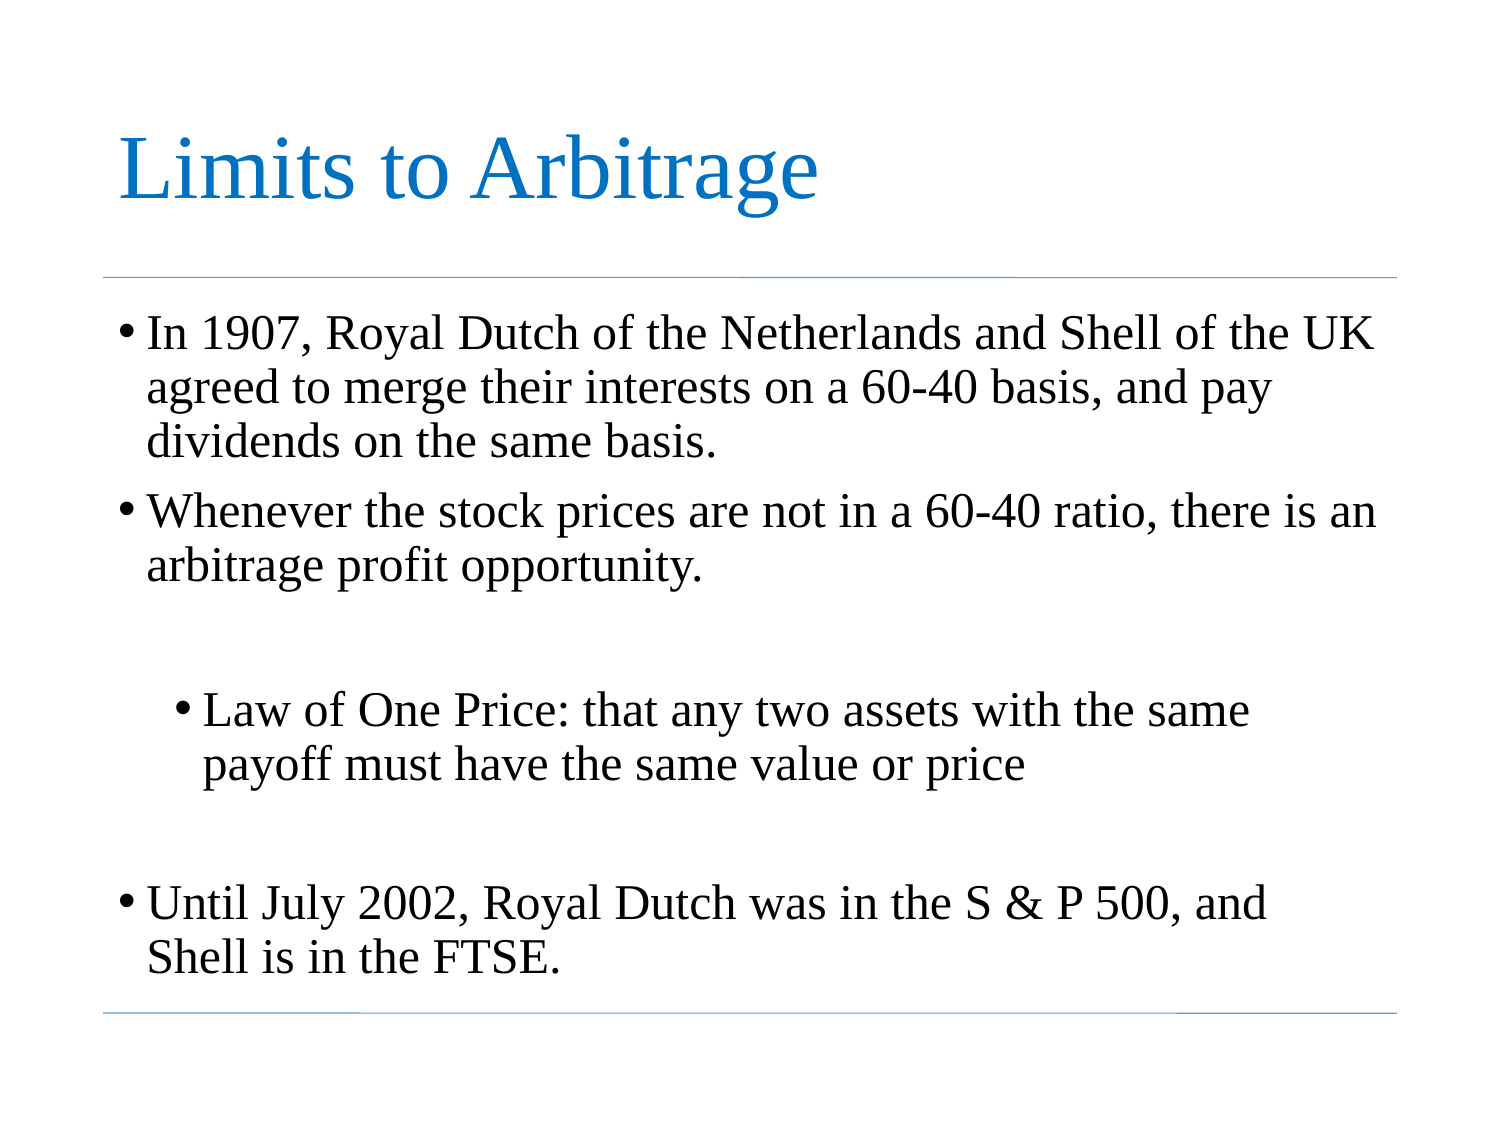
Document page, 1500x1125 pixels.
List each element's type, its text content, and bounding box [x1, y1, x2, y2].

list In 1907, Royal Dutch of the Netherlands and Shell of the UK agreed to merge their interests on a 60-40 basis, and pay dividends on the same basis. Whenever the stock prices are not in a 60-40 ratio, there is an arbitrage profit opportunity. Law of One Price: that any two assets with the same payoff must have the same value or price Until July 2002, Royal Dutch was in the S & P 500, and Shell is in the FTSE. [103, 298, 1397, 1013]
title Limits to Arbitrage [103, 59, 1397, 278]
